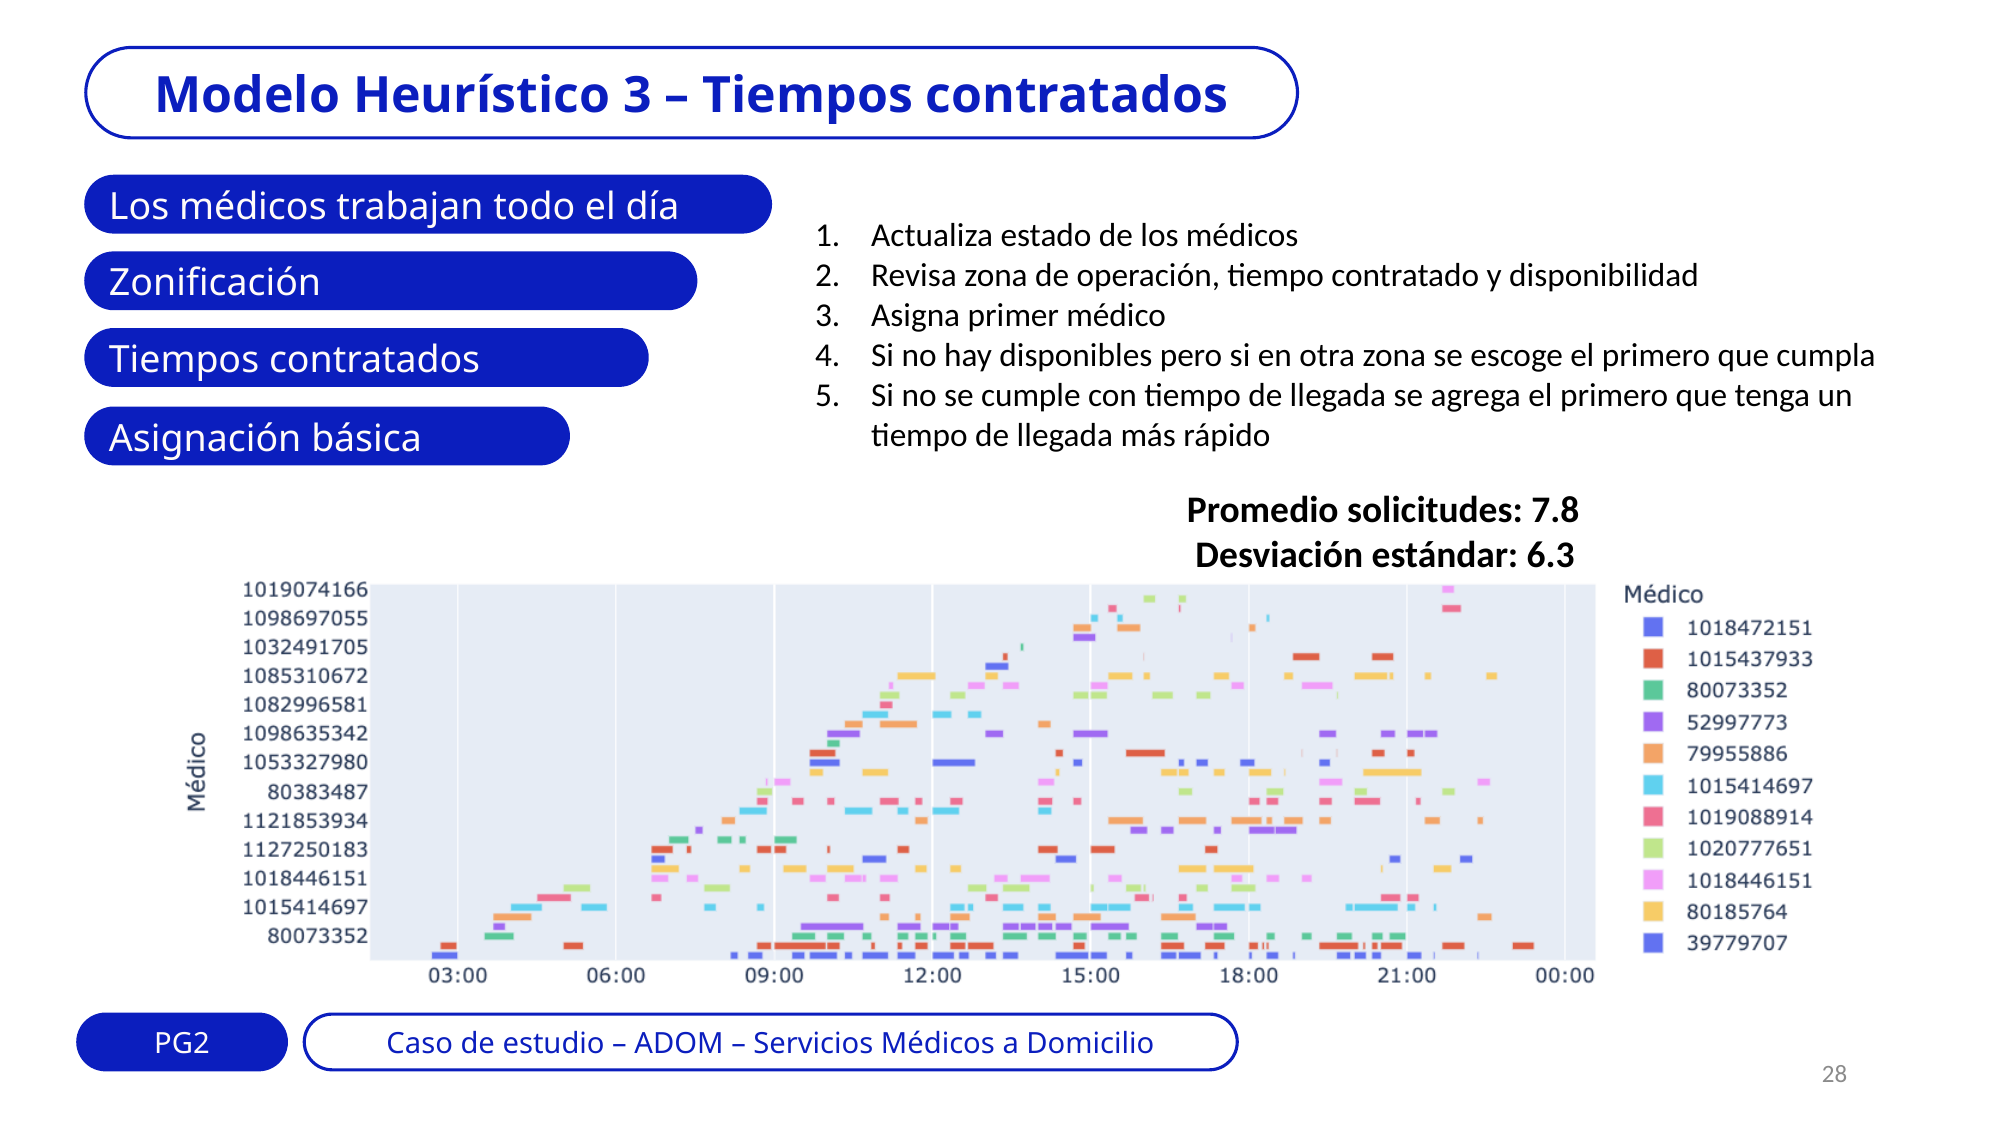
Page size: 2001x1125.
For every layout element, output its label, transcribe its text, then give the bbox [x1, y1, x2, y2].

text_box Los médicos trabajan todo el día [85, 176, 771, 233]
text_box PG2 [77, 1014, 287, 1070]
text_box Modelo Heurístico 3 – Tiempos contratados [85, 47, 1298, 138]
picture [182, 574, 1817, 991]
text_box Zonificación [85, 252, 696, 309]
slide_number 28 [1412, 1042, 1863, 1103]
text_box Actualiza estado de los médicos Revisa zona de operación, tiempo contratado y disponibilidad Asigna primer médico Si no hay disponibles pero si en otra zona se escoge el primero que cumpla Si no se cumple con tiempo de llegada se agrega el primero que tenga un tiempo de llegada más rápido [800, 206, 1936, 461]
text_box Asignación básica [85, 408, 569, 464]
text_box Caso de estudio – ADOM – Servicios Médicos a Domicilio [304, 1014, 1238, 1070]
text_box Tiempos contratados [85, 329, 648, 386]
text_box Promedio solicitudes: 7.8 Desviación estándar: 6.3 [1172, 477, 1595, 574]
